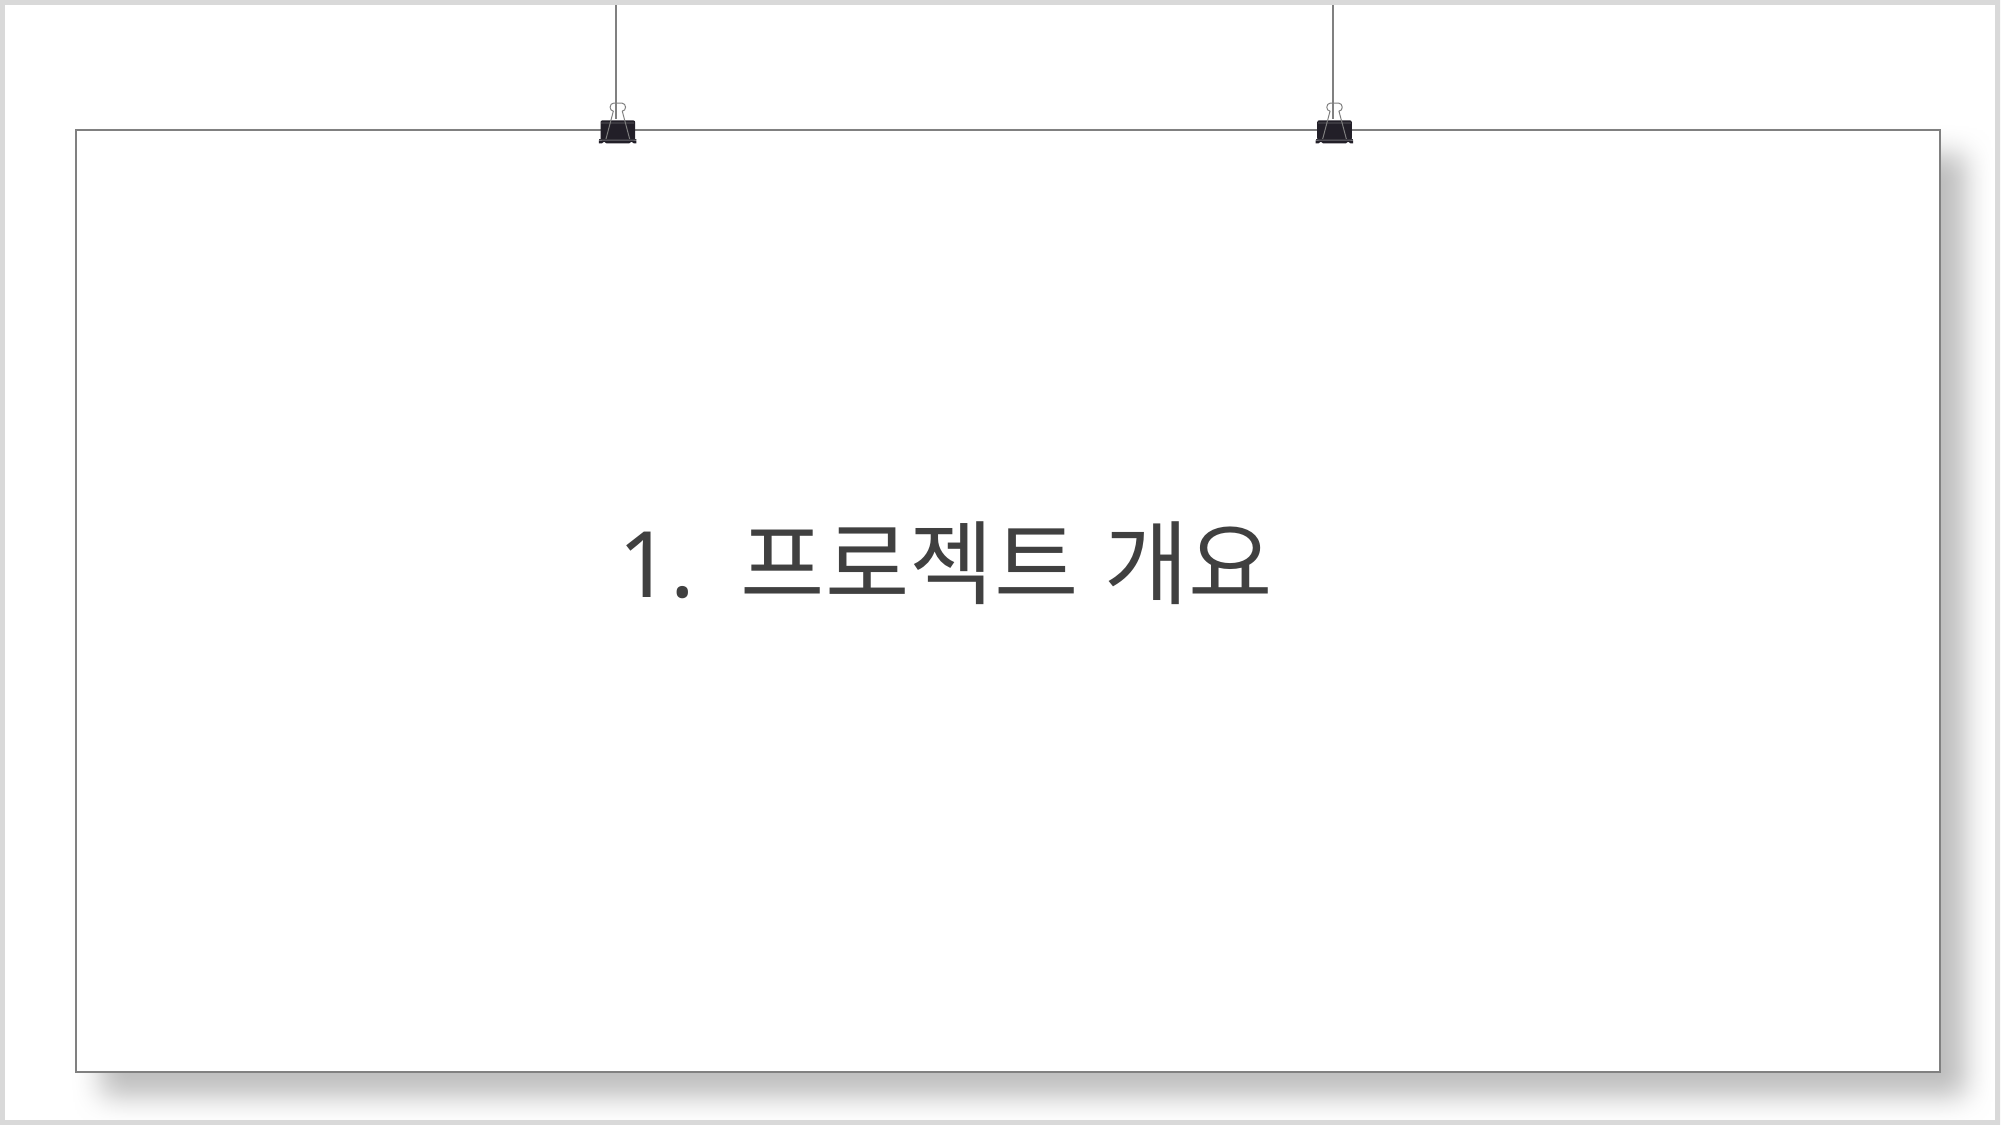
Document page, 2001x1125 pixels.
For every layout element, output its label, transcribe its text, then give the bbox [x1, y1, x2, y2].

text_box 1. 프로젝트 개요 [603, 498, 1345, 624]
